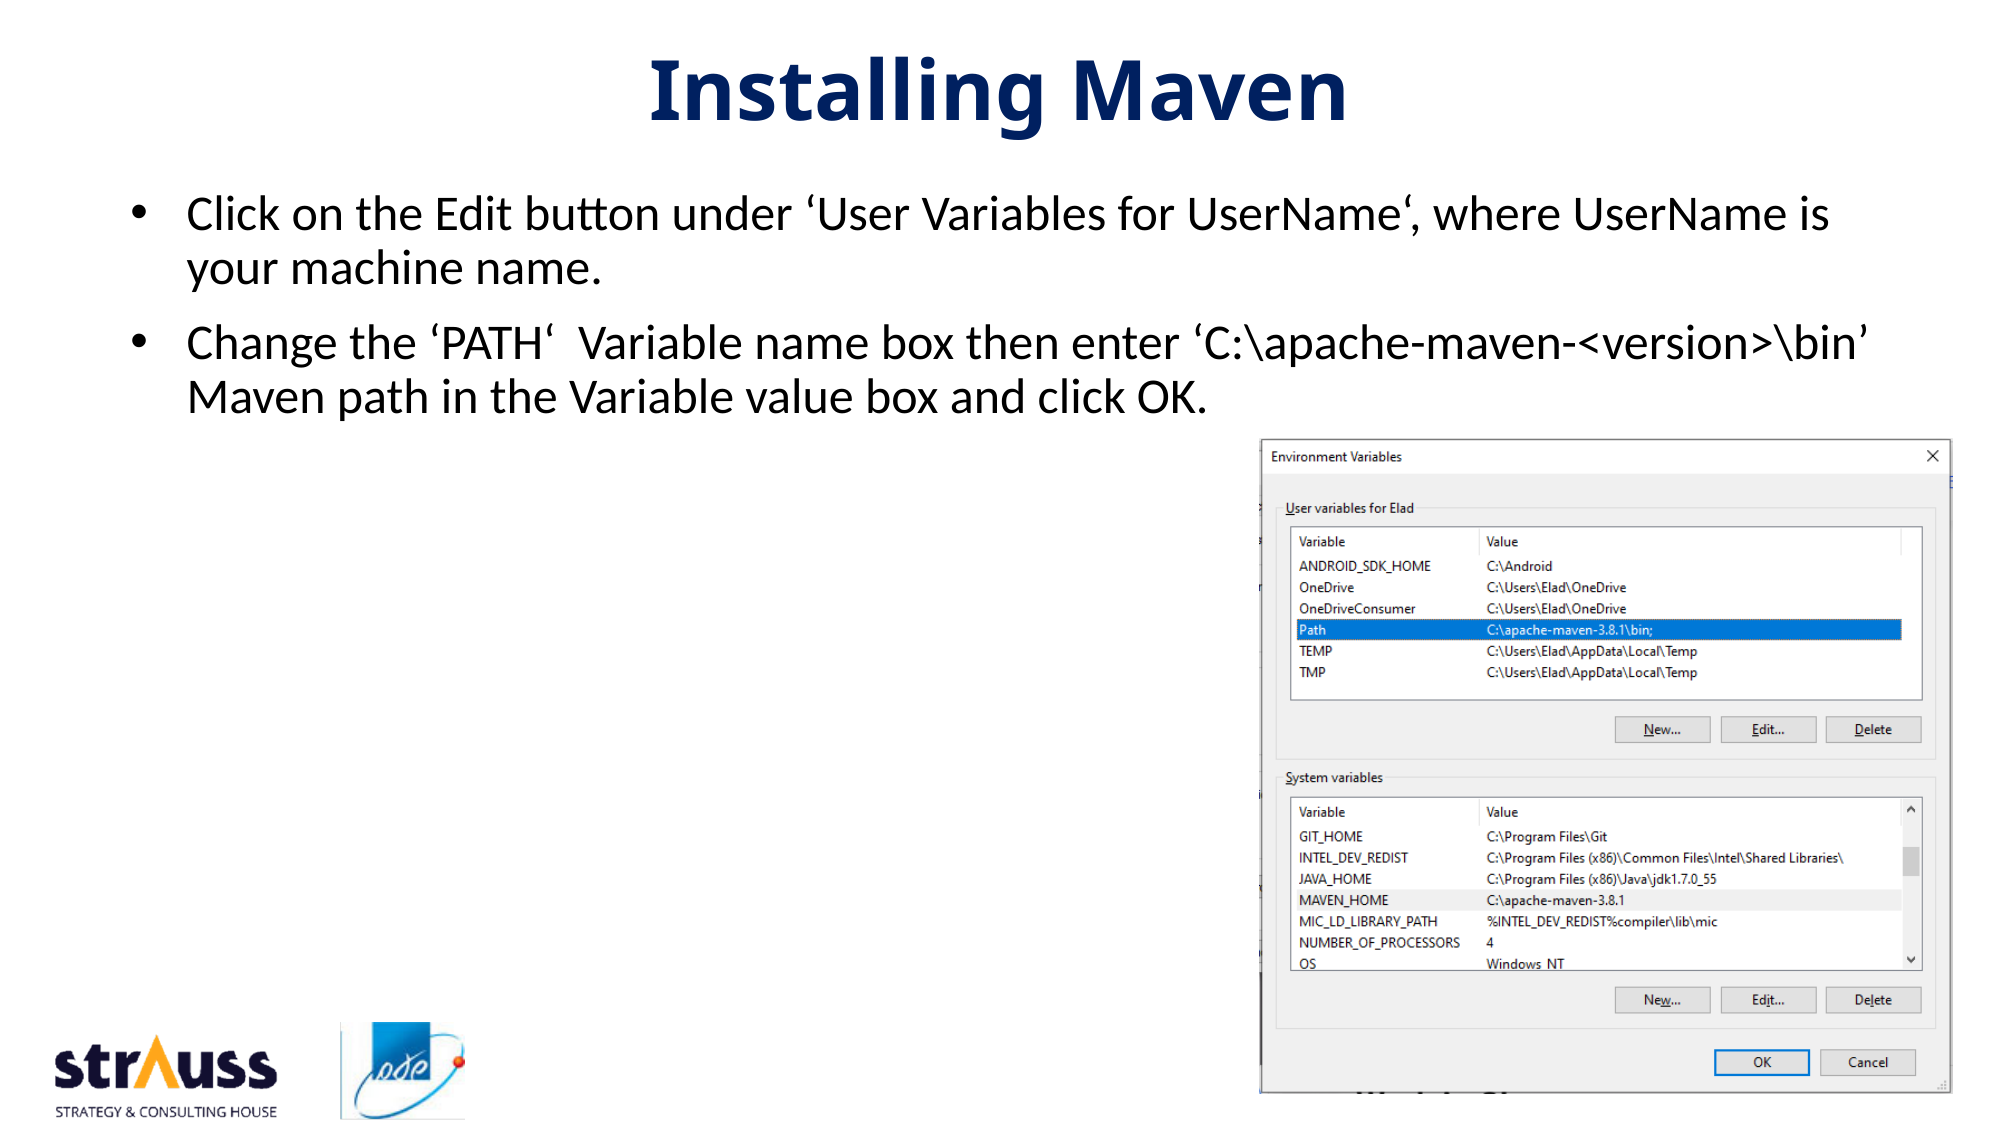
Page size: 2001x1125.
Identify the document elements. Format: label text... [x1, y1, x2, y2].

picture [1259, 438, 1953, 1094]
subtitle Click on the Edit button under ‘User Variables for UserName‘, where UserName is your machine name. Change the ‘PATH‘ Variable name box then enter ‘C:\apache-maven-<version>\bin’ Maven path in the Variable value box and click OK. [115, 179, 1909, 716]
picture [339, 1022, 465, 1122]
picture [46, 1026, 283, 1125]
text_box Installing Maven [511, 41, 1489, 146]
